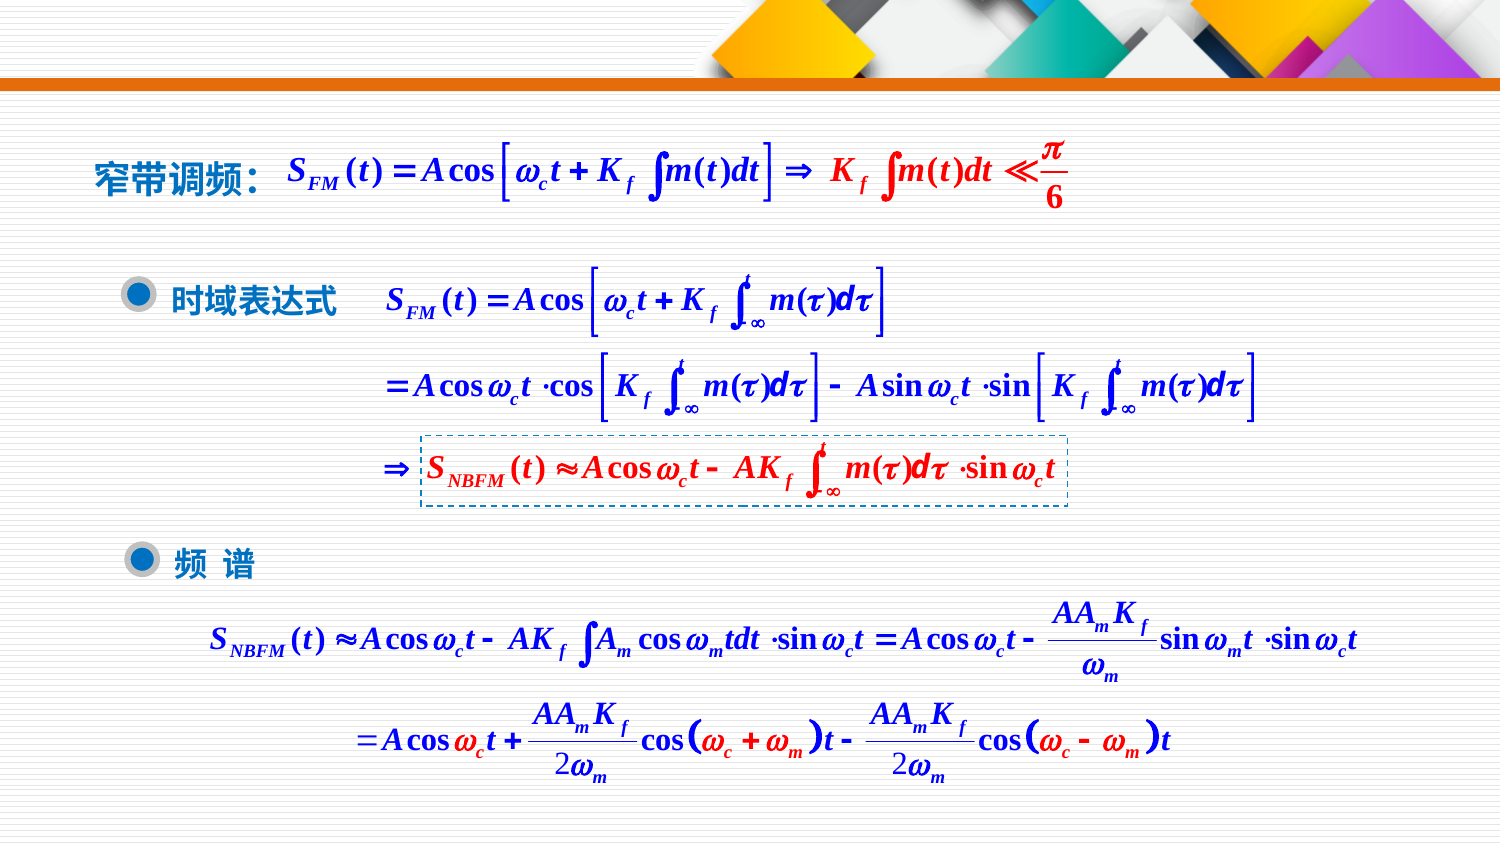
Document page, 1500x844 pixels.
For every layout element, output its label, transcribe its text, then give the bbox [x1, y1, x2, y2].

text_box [203, 591, 1366, 792]
picture [679, 0, 1500, 586]
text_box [379, 259, 1268, 505]
text_box [127, 544, 157, 575]
text_box [0, 77, 679, 92]
text_box 时域表达式 [156, 253, 391, 328]
text_box 频 谱 [159, 515, 393, 591]
text_box 窄带调频： [78, 125, 279, 209]
text_box [123, 279, 154, 309]
text_box [0, 92, 1500, 789]
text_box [279, 122, 1075, 217]
